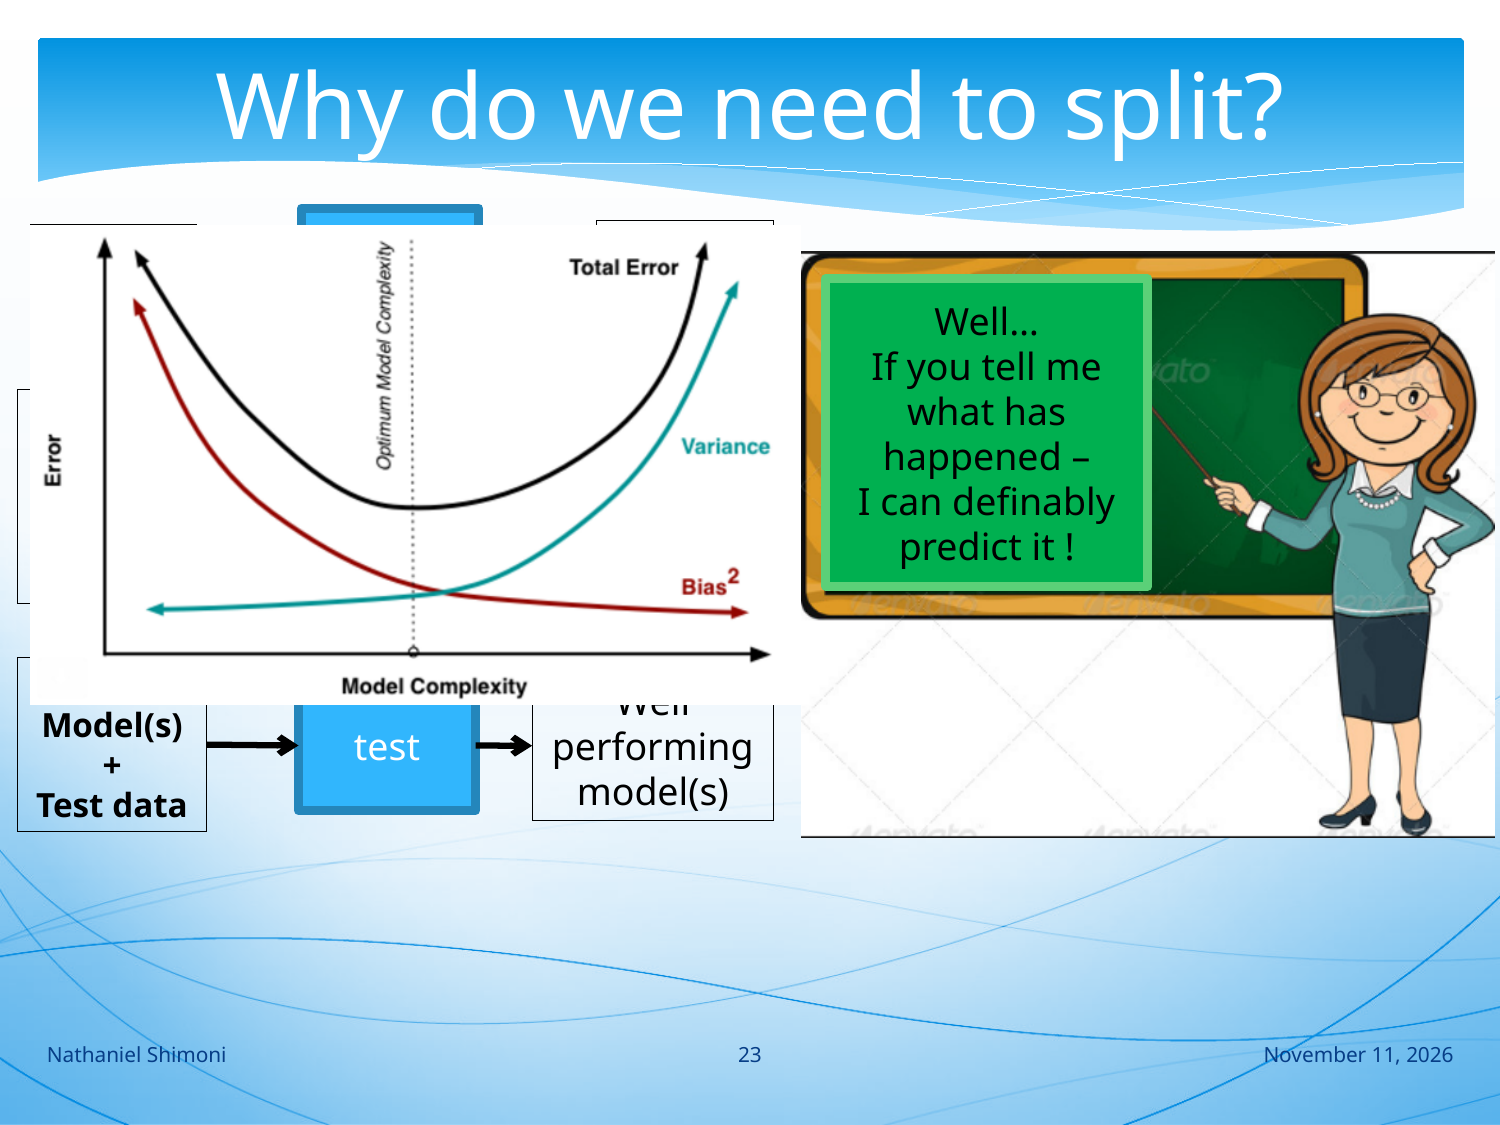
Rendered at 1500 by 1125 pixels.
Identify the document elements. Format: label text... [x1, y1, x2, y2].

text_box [475, 717, 774, 823]
picture [30, 225, 1495, 838]
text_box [30, 207, 479, 225]
slide_number 23 [654, 1025, 846, 1086]
title Why do we need to split? [75, 32, 1425, 173]
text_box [17, 389, 24, 607]
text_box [478, 219, 774, 225]
footer Nathaniel Shimoni [31, 1025, 653, 1086]
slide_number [847, 1025, 1469, 1086]
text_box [17, 657, 476, 835]
